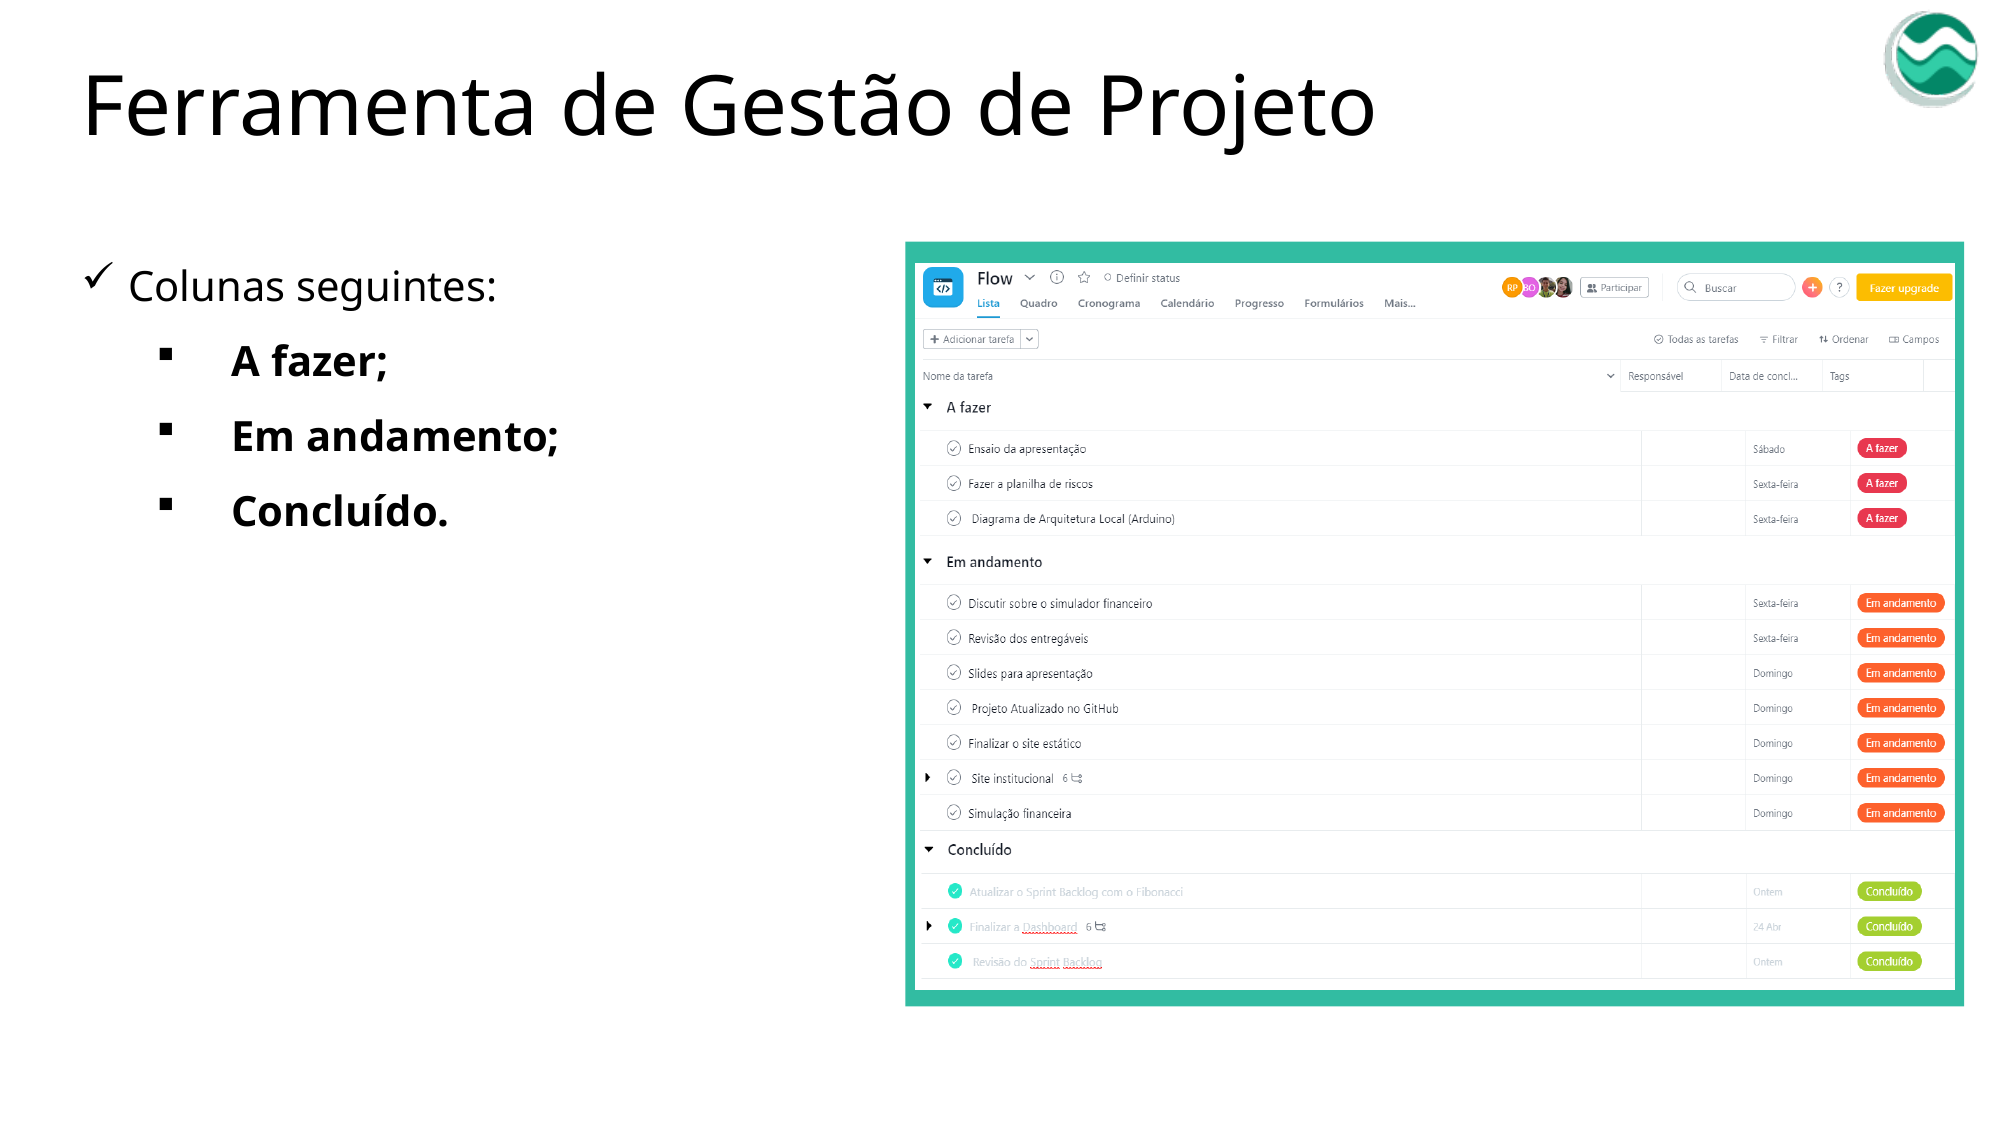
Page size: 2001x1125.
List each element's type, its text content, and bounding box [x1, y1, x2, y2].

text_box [905, 241, 1965, 1007]
picture [1881, 0, 1985, 115]
title Ferramenta de Gestão de Projeto [66, 0, 1792, 218]
text_box Colunas seguintes: A fazer; Em andamento; Concluído. [66, 227, 822, 618]
